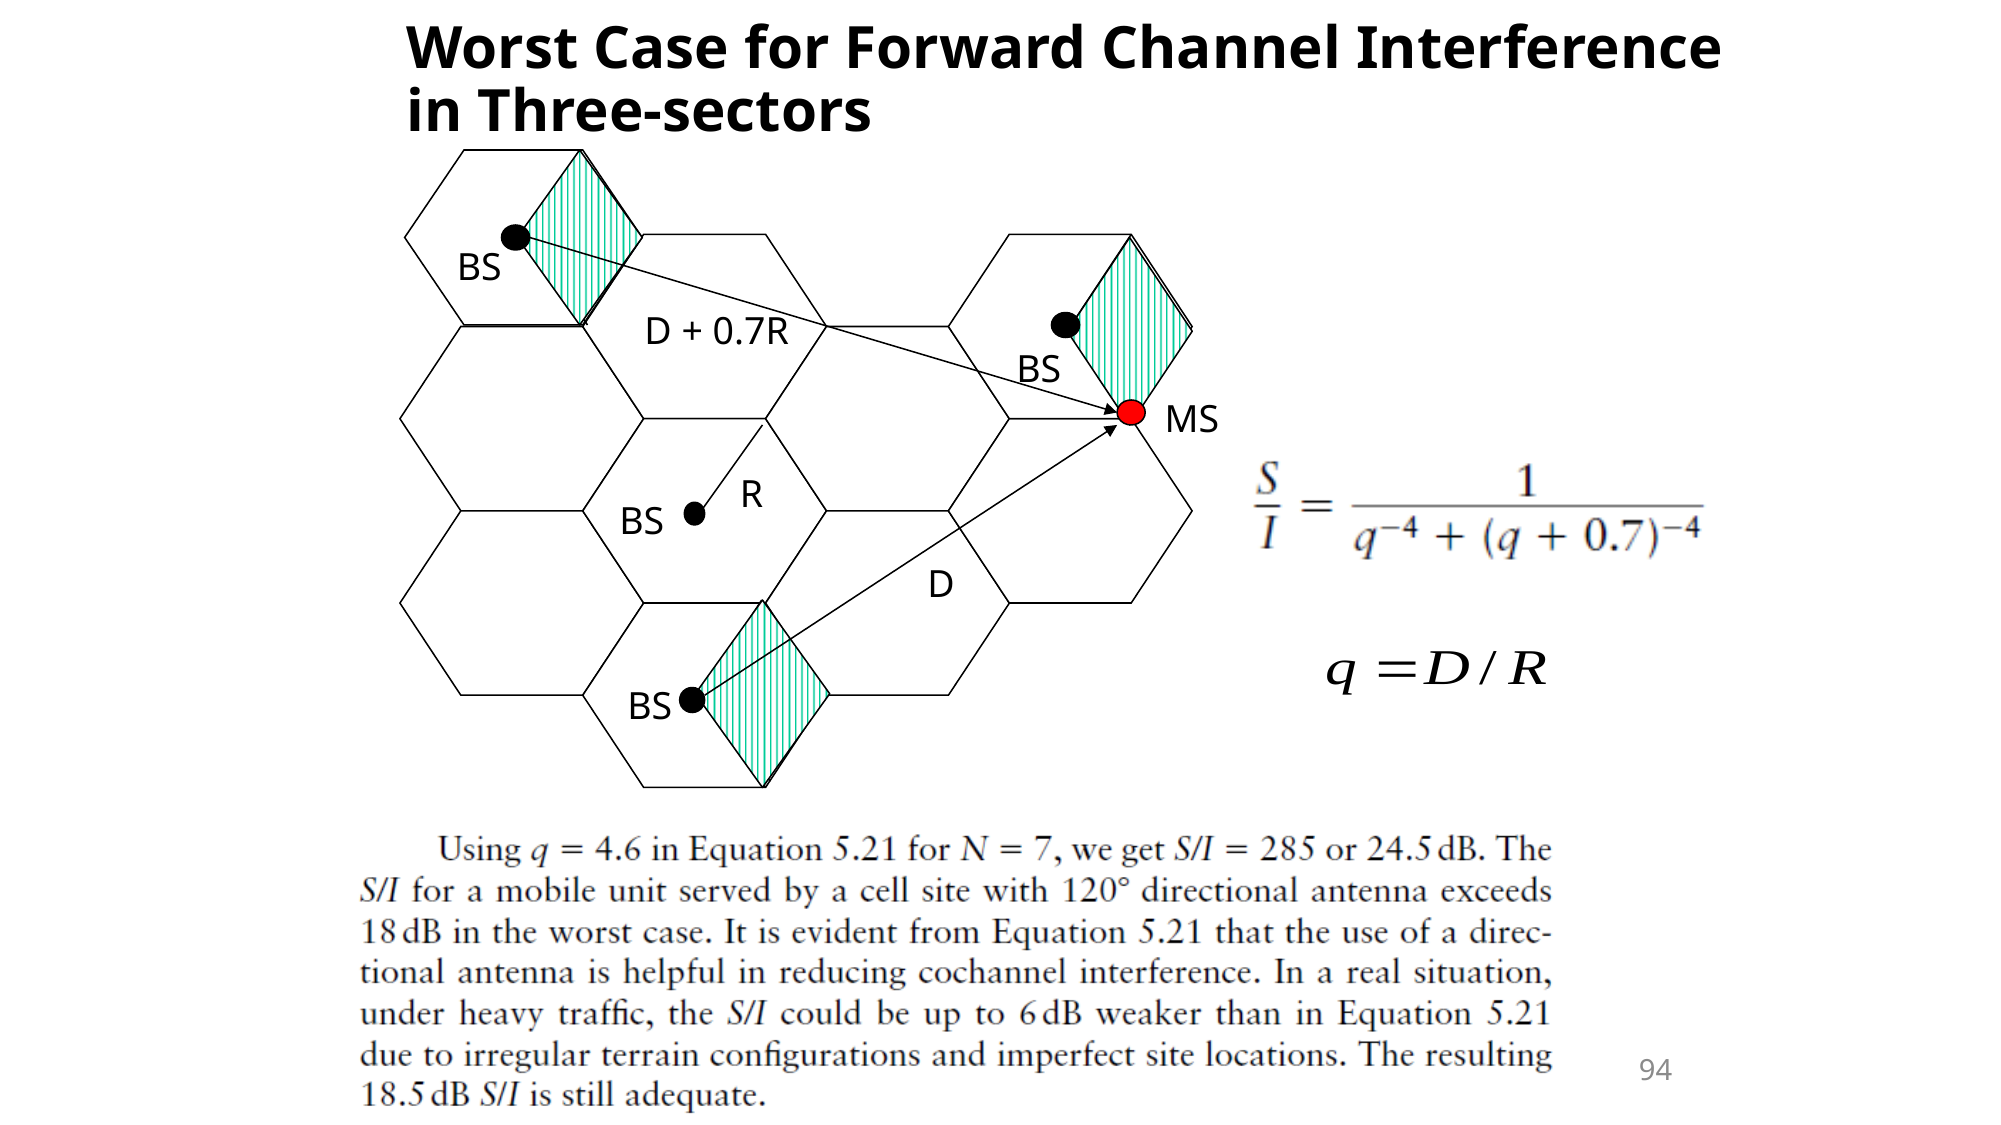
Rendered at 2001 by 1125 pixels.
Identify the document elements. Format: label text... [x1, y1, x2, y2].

text_box [684, 502, 705, 525]
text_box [1318, 649, 1556, 704]
text_box [404, 149, 579, 293]
picture [1222, 412, 1752, 649]
text_box BS [442, 235, 529, 296]
text_box [501, 224, 530, 250]
text_box [698, 600, 790, 694]
text_box [582, 418, 825, 603]
text_box [529, 237, 1118, 415]
text_box [765, 510, 959, 638]
text_box D + 0.7R [629, 299, 810, 360]
text_box [582, 266, 803, 418]
text_box [978, 372, 1118, 419]
text_box [948, 234, 1193, 377]
text_box [765, 327, 1008, 511]
text_box D [912, 552, 994, 612]
text_box [810, 322, 826, 349]
text_box [444, 256, 578, 325]
text_box MS [1149, 387, 1293, 448]
text_box [925, 529, 974, 552]
text_box [704, 424, 1118, 696]
text_box [524, 238, 622, 325]
text_box [810, 301, 826, 325]
text_box [399, 326, 643, 510]
text_box BS [1001, 337, 1088, 398]
text_box [948, 419, 1193, 604]
text_box [831, 326, 976, 370]
title Worst Case for Forward Channel Interference in Three-sectors [391, 5, 1742, 156]
text_box [792, 561, 1009, 696]
picture [328, 799, 1598, 1125]
text_box [582, 603, 762, 788]
text_box BS [604, 489, 691, 550]
text_box R [724, 462, 807, 523]
text_box [1117, 399, 1146, 425]
text_box [1073, 364, 1117, 411]
text_box [625, 234, 809, 299]
text_box BS [612, 674, 699, 735]
text_box [399, 510, 643, 696]
text_box [1051, 312, 1080, 338]
text_box [679, 687, 705, 713]
slide_number 94 [1598, 1033, 1688, 1109]
text_box [1071, 237, 1193, 408]
text_box [524, 149, 643, 265]
text_box [704, 639, 830, 788]
